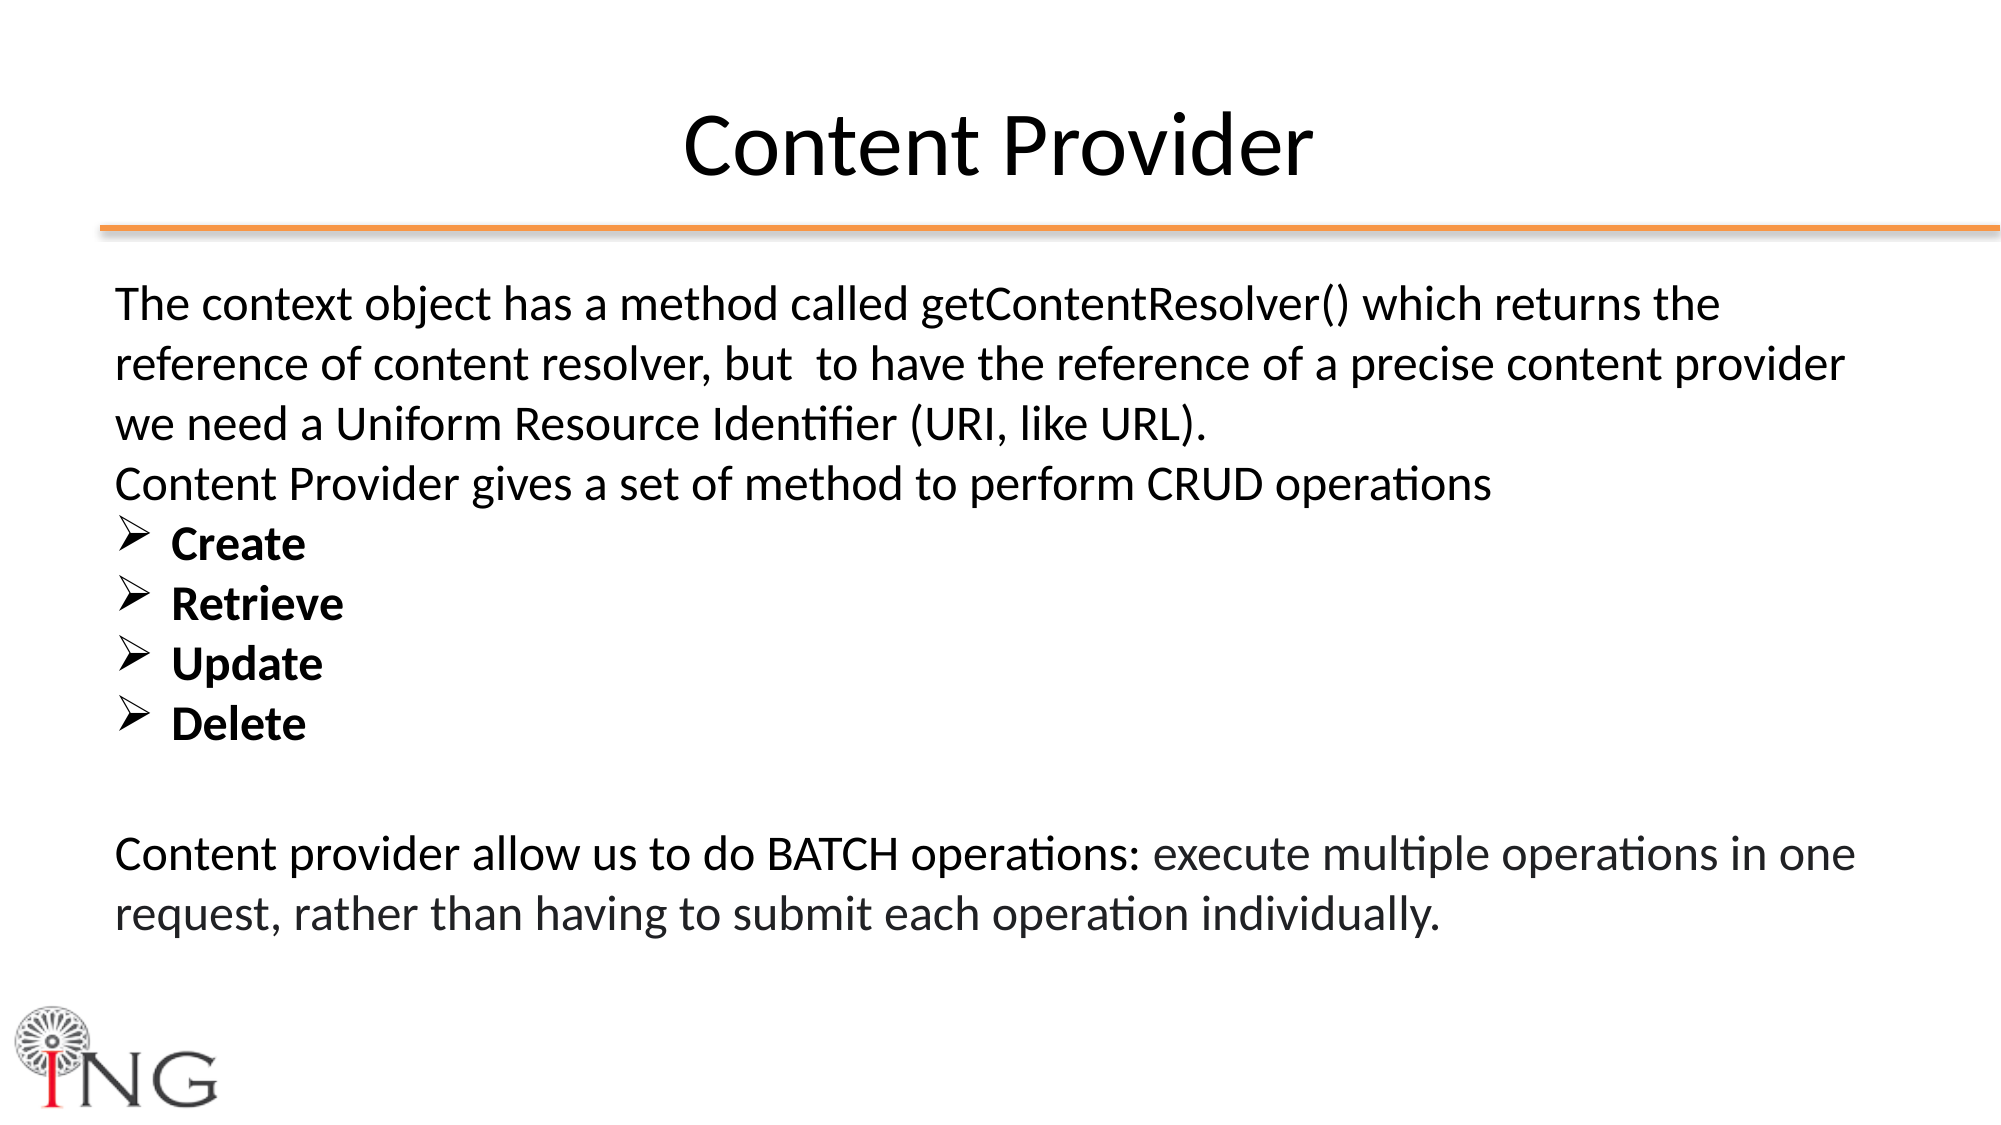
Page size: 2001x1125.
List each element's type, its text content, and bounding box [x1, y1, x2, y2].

picture [0, 987, 244, 1125]
title Content Provider [99, 45, 1900, 233]
list The context object has a method called getContentResolver() which returns the reference of content resolver, but to have the reference of a precise content provider we need a Uniform Resource Identifier (URI, like URL). Content Provider gives a set of method to perform CRUD operations Create Retrieve Update Delete Content provider allow us to do BATCH operations: execute multiple operations in one request, rather than having to submit each operation individually. [99, 262, 1900, 1005]
